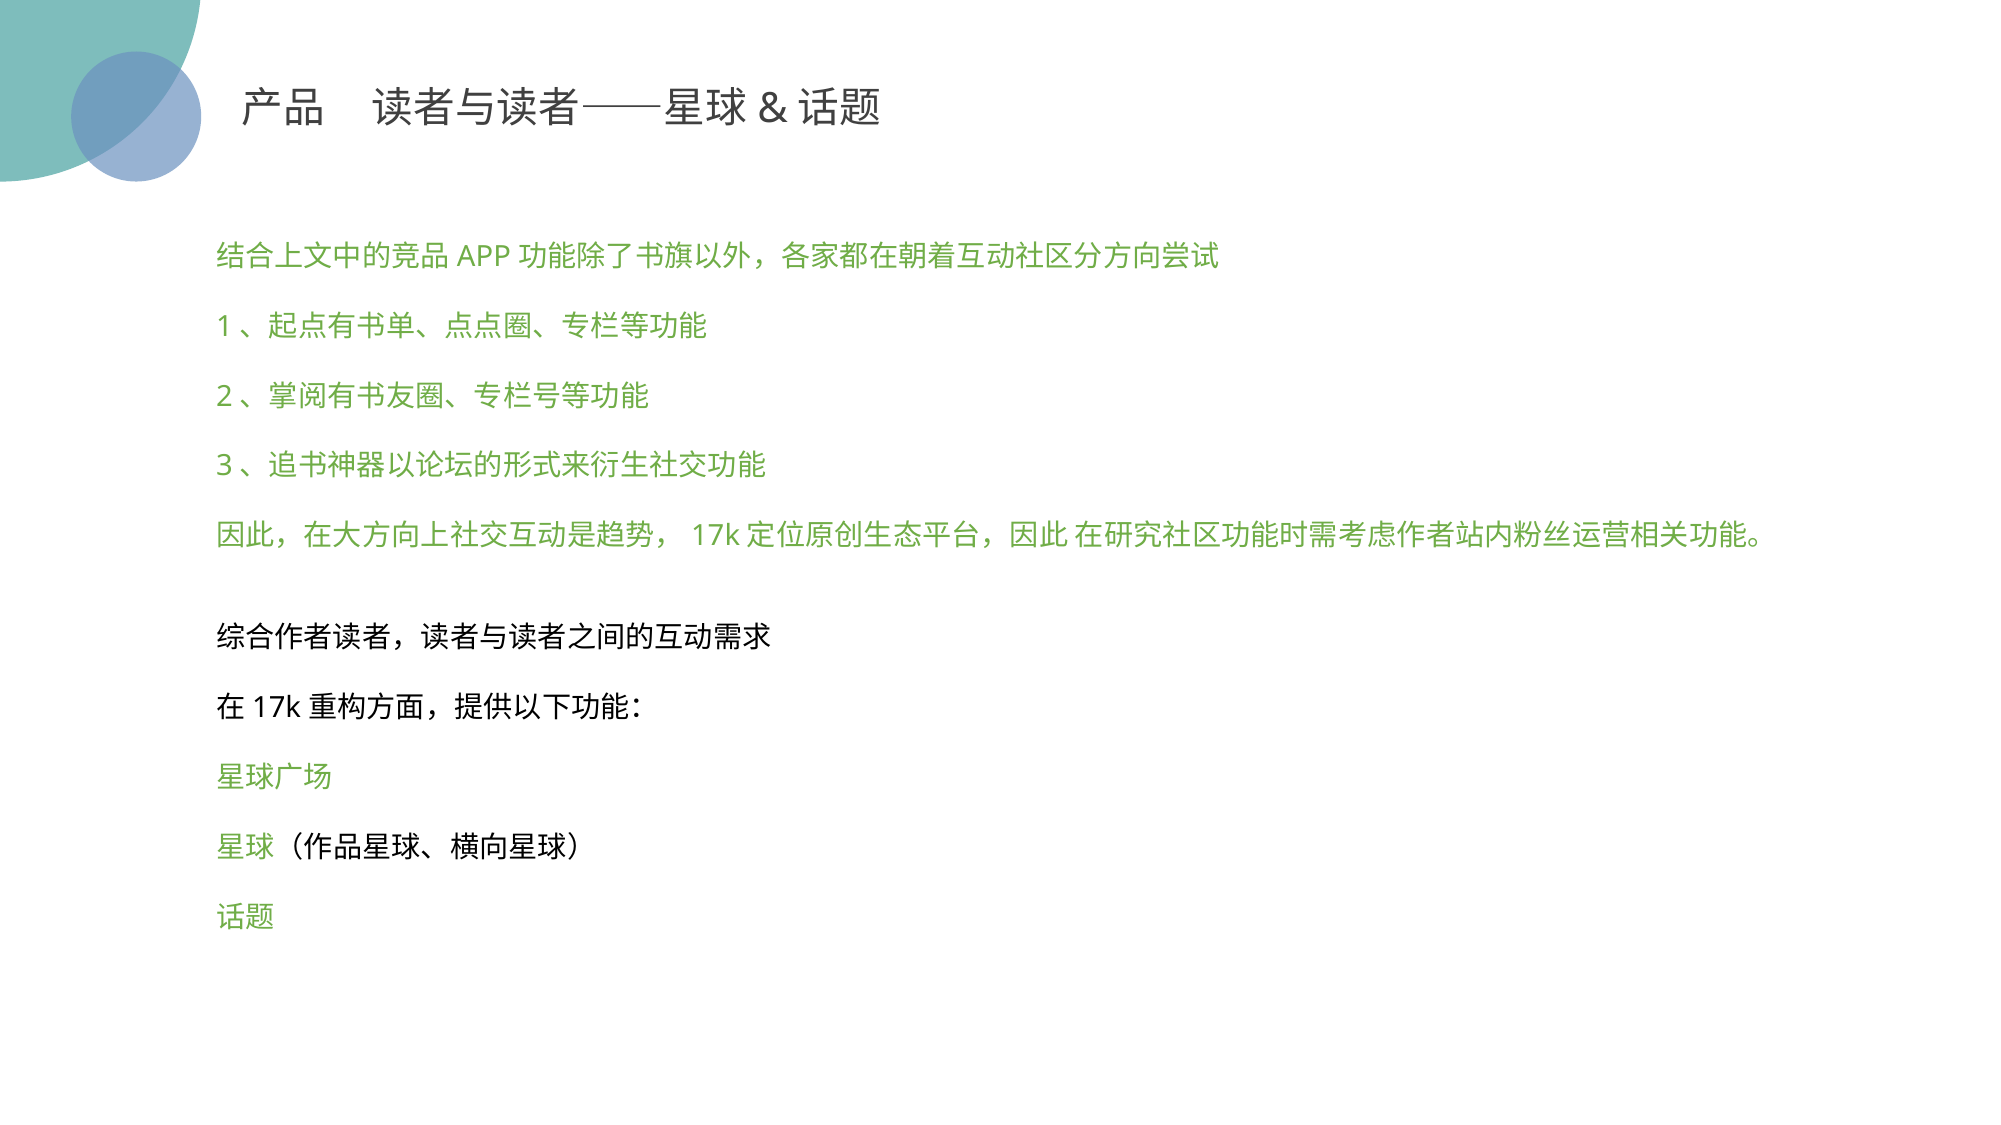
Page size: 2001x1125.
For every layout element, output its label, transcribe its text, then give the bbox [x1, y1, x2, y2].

text_box [0, 0, 202, 183]
text_box [70, 50, 203, 183]
text_box 结合上文中的竞品APP功能除了书旗以外，各家都在朝着互动社区分方向尝试 1、起点有书单、点点圈、专栏等功能 2、掌阅有书友圈、专栏号等功能 3、追书神器以论坛的形式来衍生社交功能 因此，在大方向上社交互动是趋势，17k定位原创生态平台，因此 在研究社区功能时需考虑作者站内粉丝运营相关功能。 [201, 229, 1839, 559]
text_box 产品 读者与读者——星球&话题 [227, 73, 897, 139]
text_box 综合作者读者，读者与读者之间的互动需求 在17k重构方面，提供以下功能： 星球广场 星球（作品星球、横向星球） 话题 [201, 610, 1411, 941]
